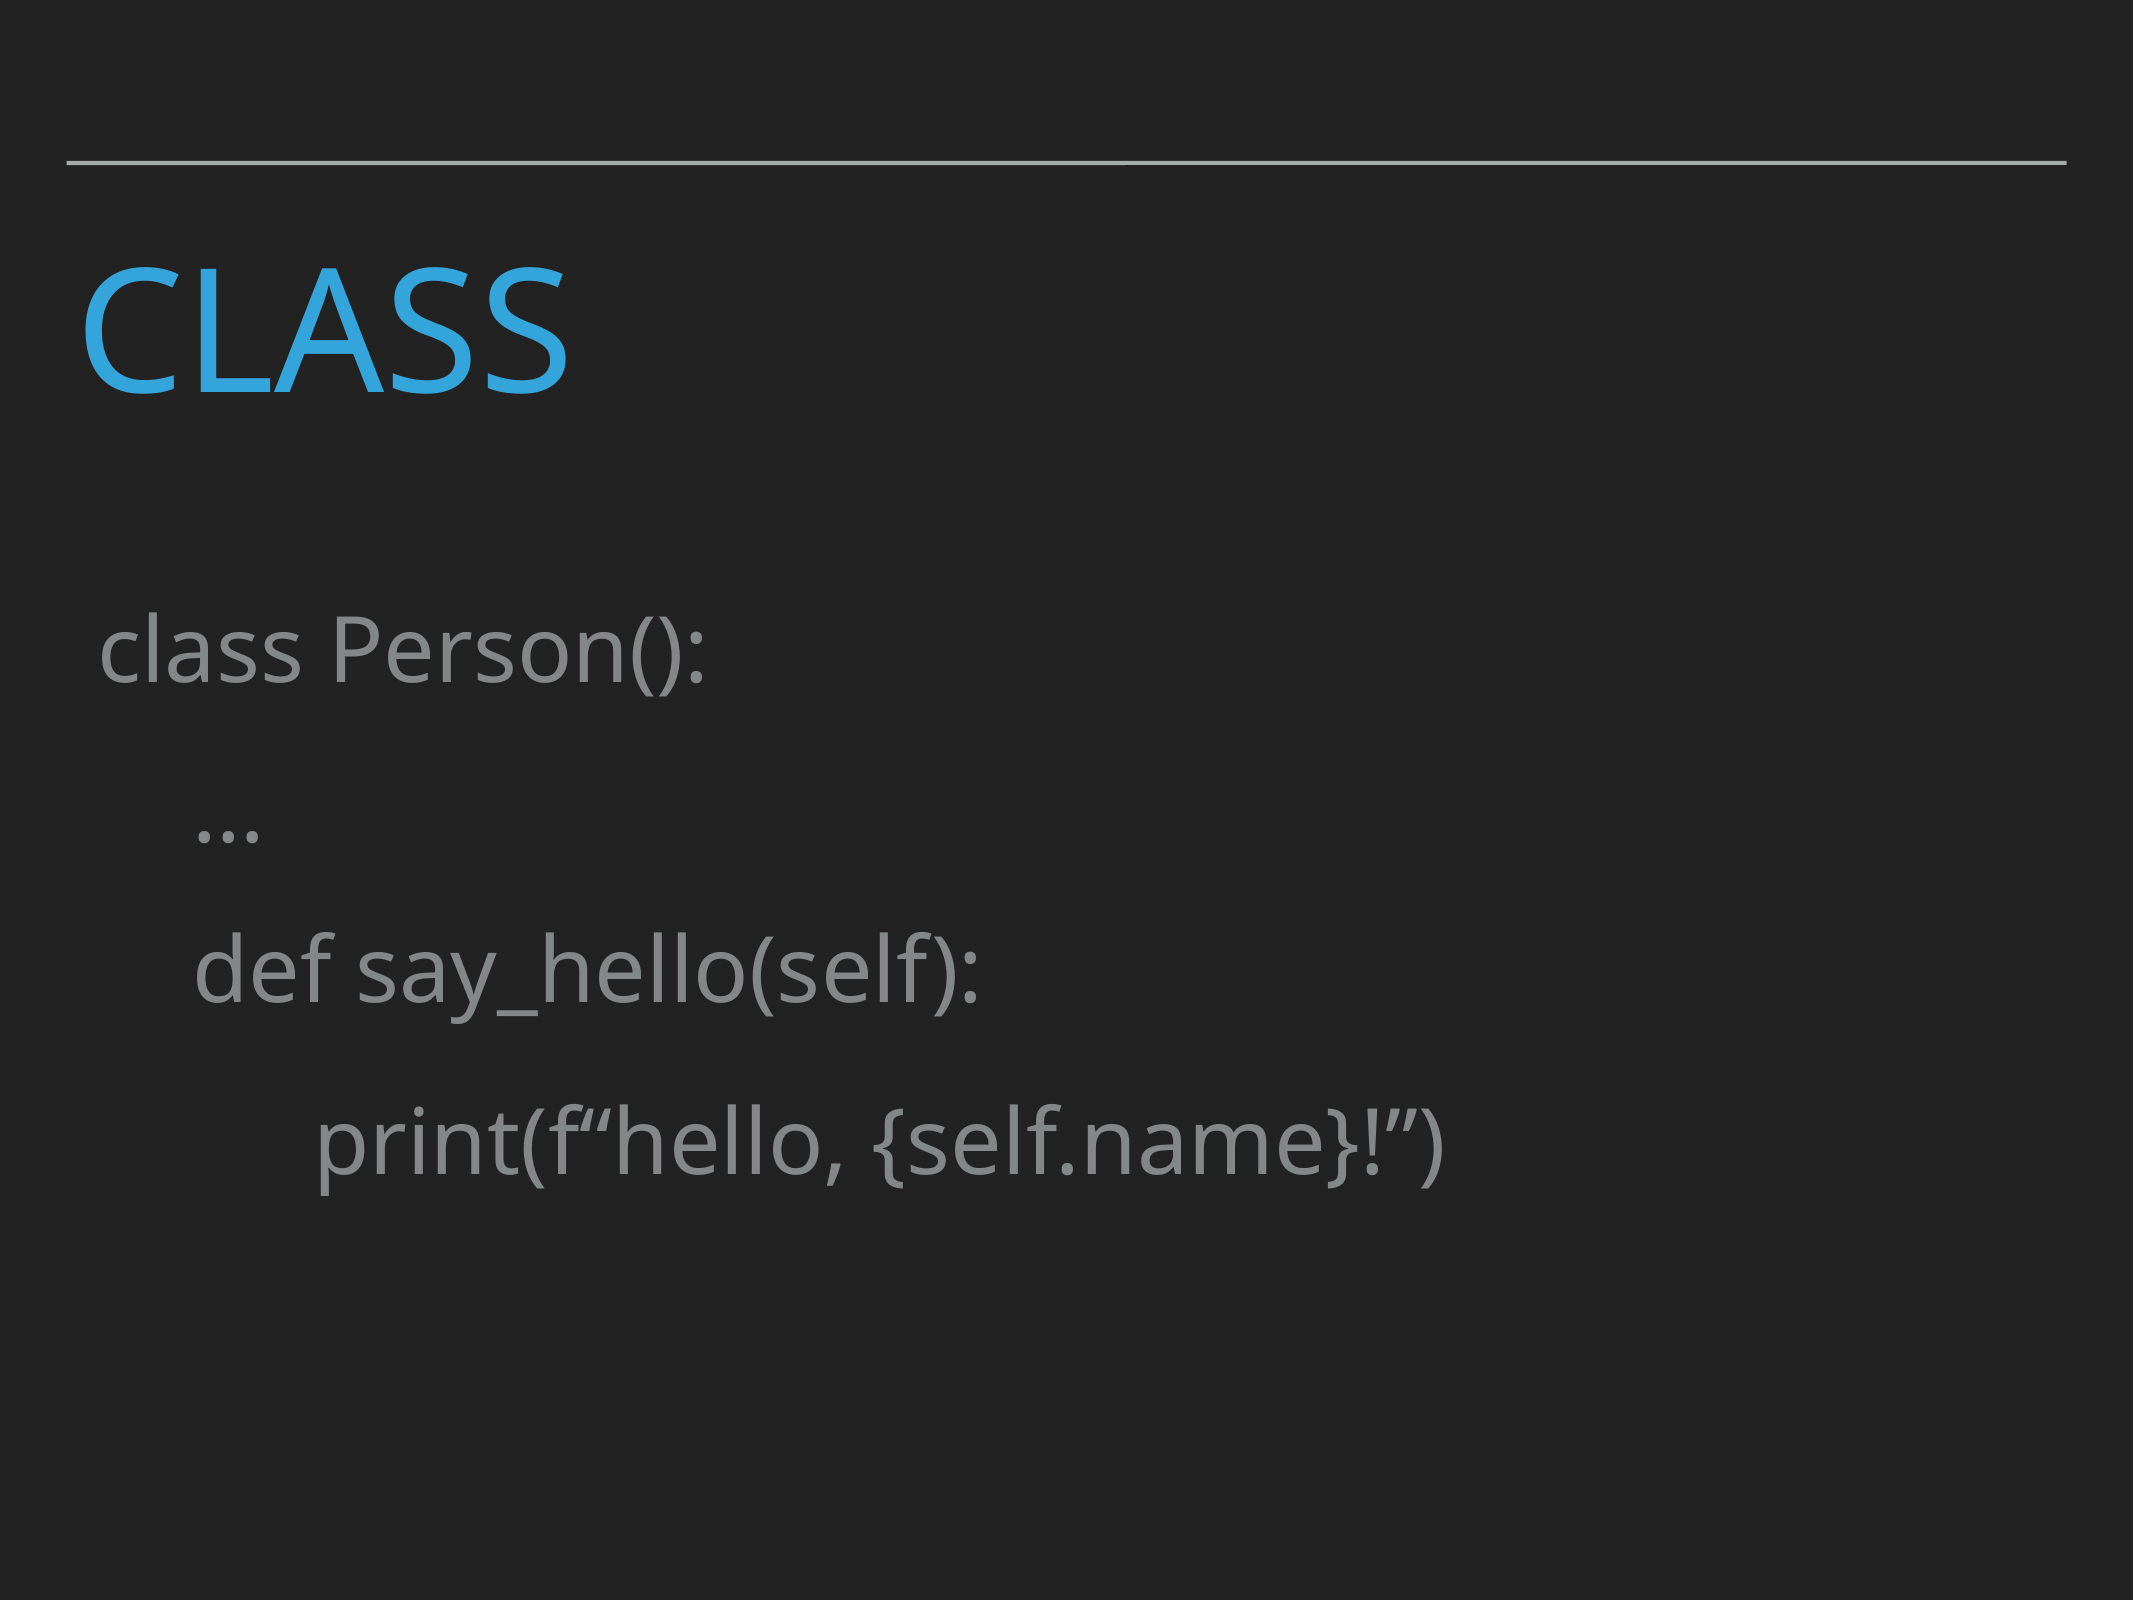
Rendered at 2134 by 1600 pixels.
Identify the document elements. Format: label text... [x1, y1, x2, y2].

title Class [66, 251, 2068, 445]
text_box class Person(): … def say_hello(self): print(f“hello, {self.name}!”) [88, 582, 2089, 1379]
